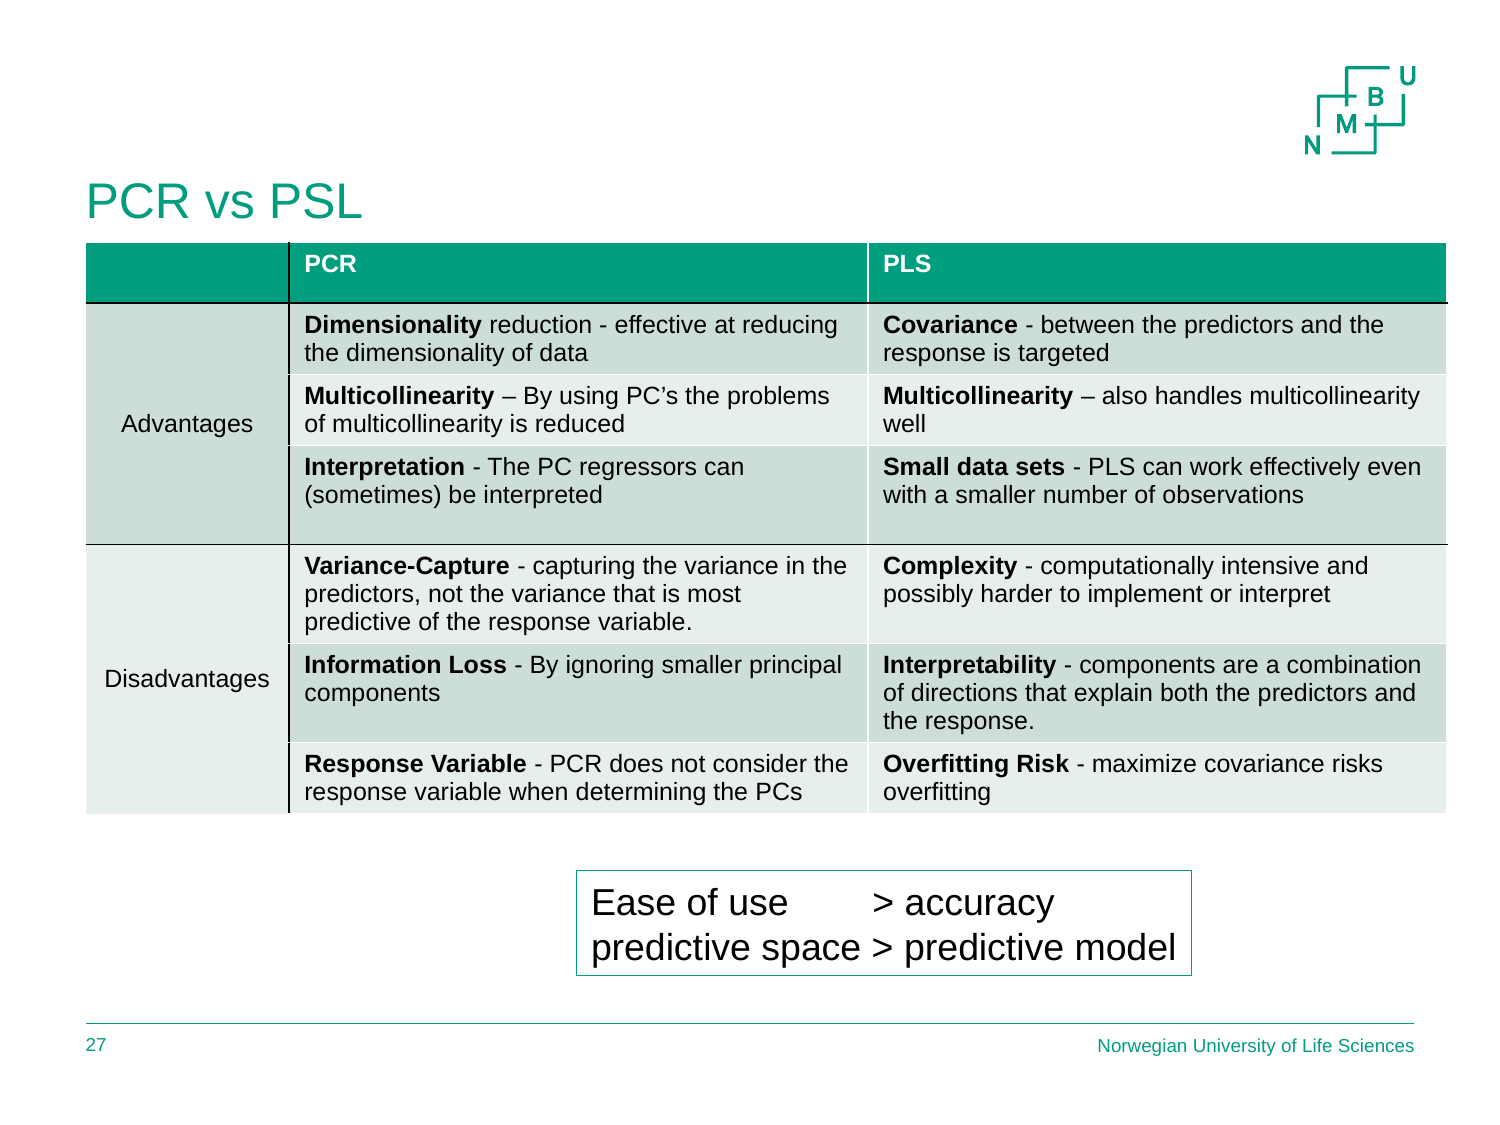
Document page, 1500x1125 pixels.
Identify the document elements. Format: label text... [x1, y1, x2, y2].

table_header PLS [869, 243, 1446, 302]
table_cell Multicollinearity – also handles multicollinearity well [869, 375, 1446, 445]
table_cell Advantages [86, 304, 288, 544]
table_cell Covariance - between the predictors and the response is targeted [869, 304, 1446, 374]
table_cell Information Loss - By ignoring smaller principal components [290, 644, 867, 742]
slide_number 26 [85, 1027, 424, 1061]
table_cell Response Variable - PCR does not consider the response variable when determining the PCs [290, 743, 867, 813]
table_cell Interpretability - components are a combination of directions that explain both the predictors and the response. [869, 644, 1446, 742]
table_header [86, 243, 288, 302]
text_box Ease of use > accuracy predictive space > predictive model [576, 870, 1192, 976]
footer Norwegian University of Life Sciences [908, 1027, 1415, 1062]
table_cell Variance-Capture - capturing the variance in the predictors, not the variance that is most predictive of the response variable. [290, 545, 867, 643]
table_cell Complexity - computationally intensive and possibly harder to implement or interpret [869, 545, 1446, 643]
title PCR vs PSL [85, 155, 1266, 243]
table_cell Dimensionality reduction - effective at reducing the dimensionality of data [290, 304, 867, 374]
table_cell Overfitting Risk - maximize covariance risks overfitting [869, 743, 1446, 813]
table_cell Multicollinearity – By using PC’s the problems of multicollinearity is reduced [290, 375, 867, 445]
table_header PCR [290, 243, 867, 302]
table_cell Disadvantages [86, 545, 288, 814]
table_cell Interpretation - The PC regressors can (sometimes) be interpreted [290, 446, 867, 544]
table_cell Small data sets - PLS can work effectively even with a smaller number of observations [869, 446, 1446, 544]
